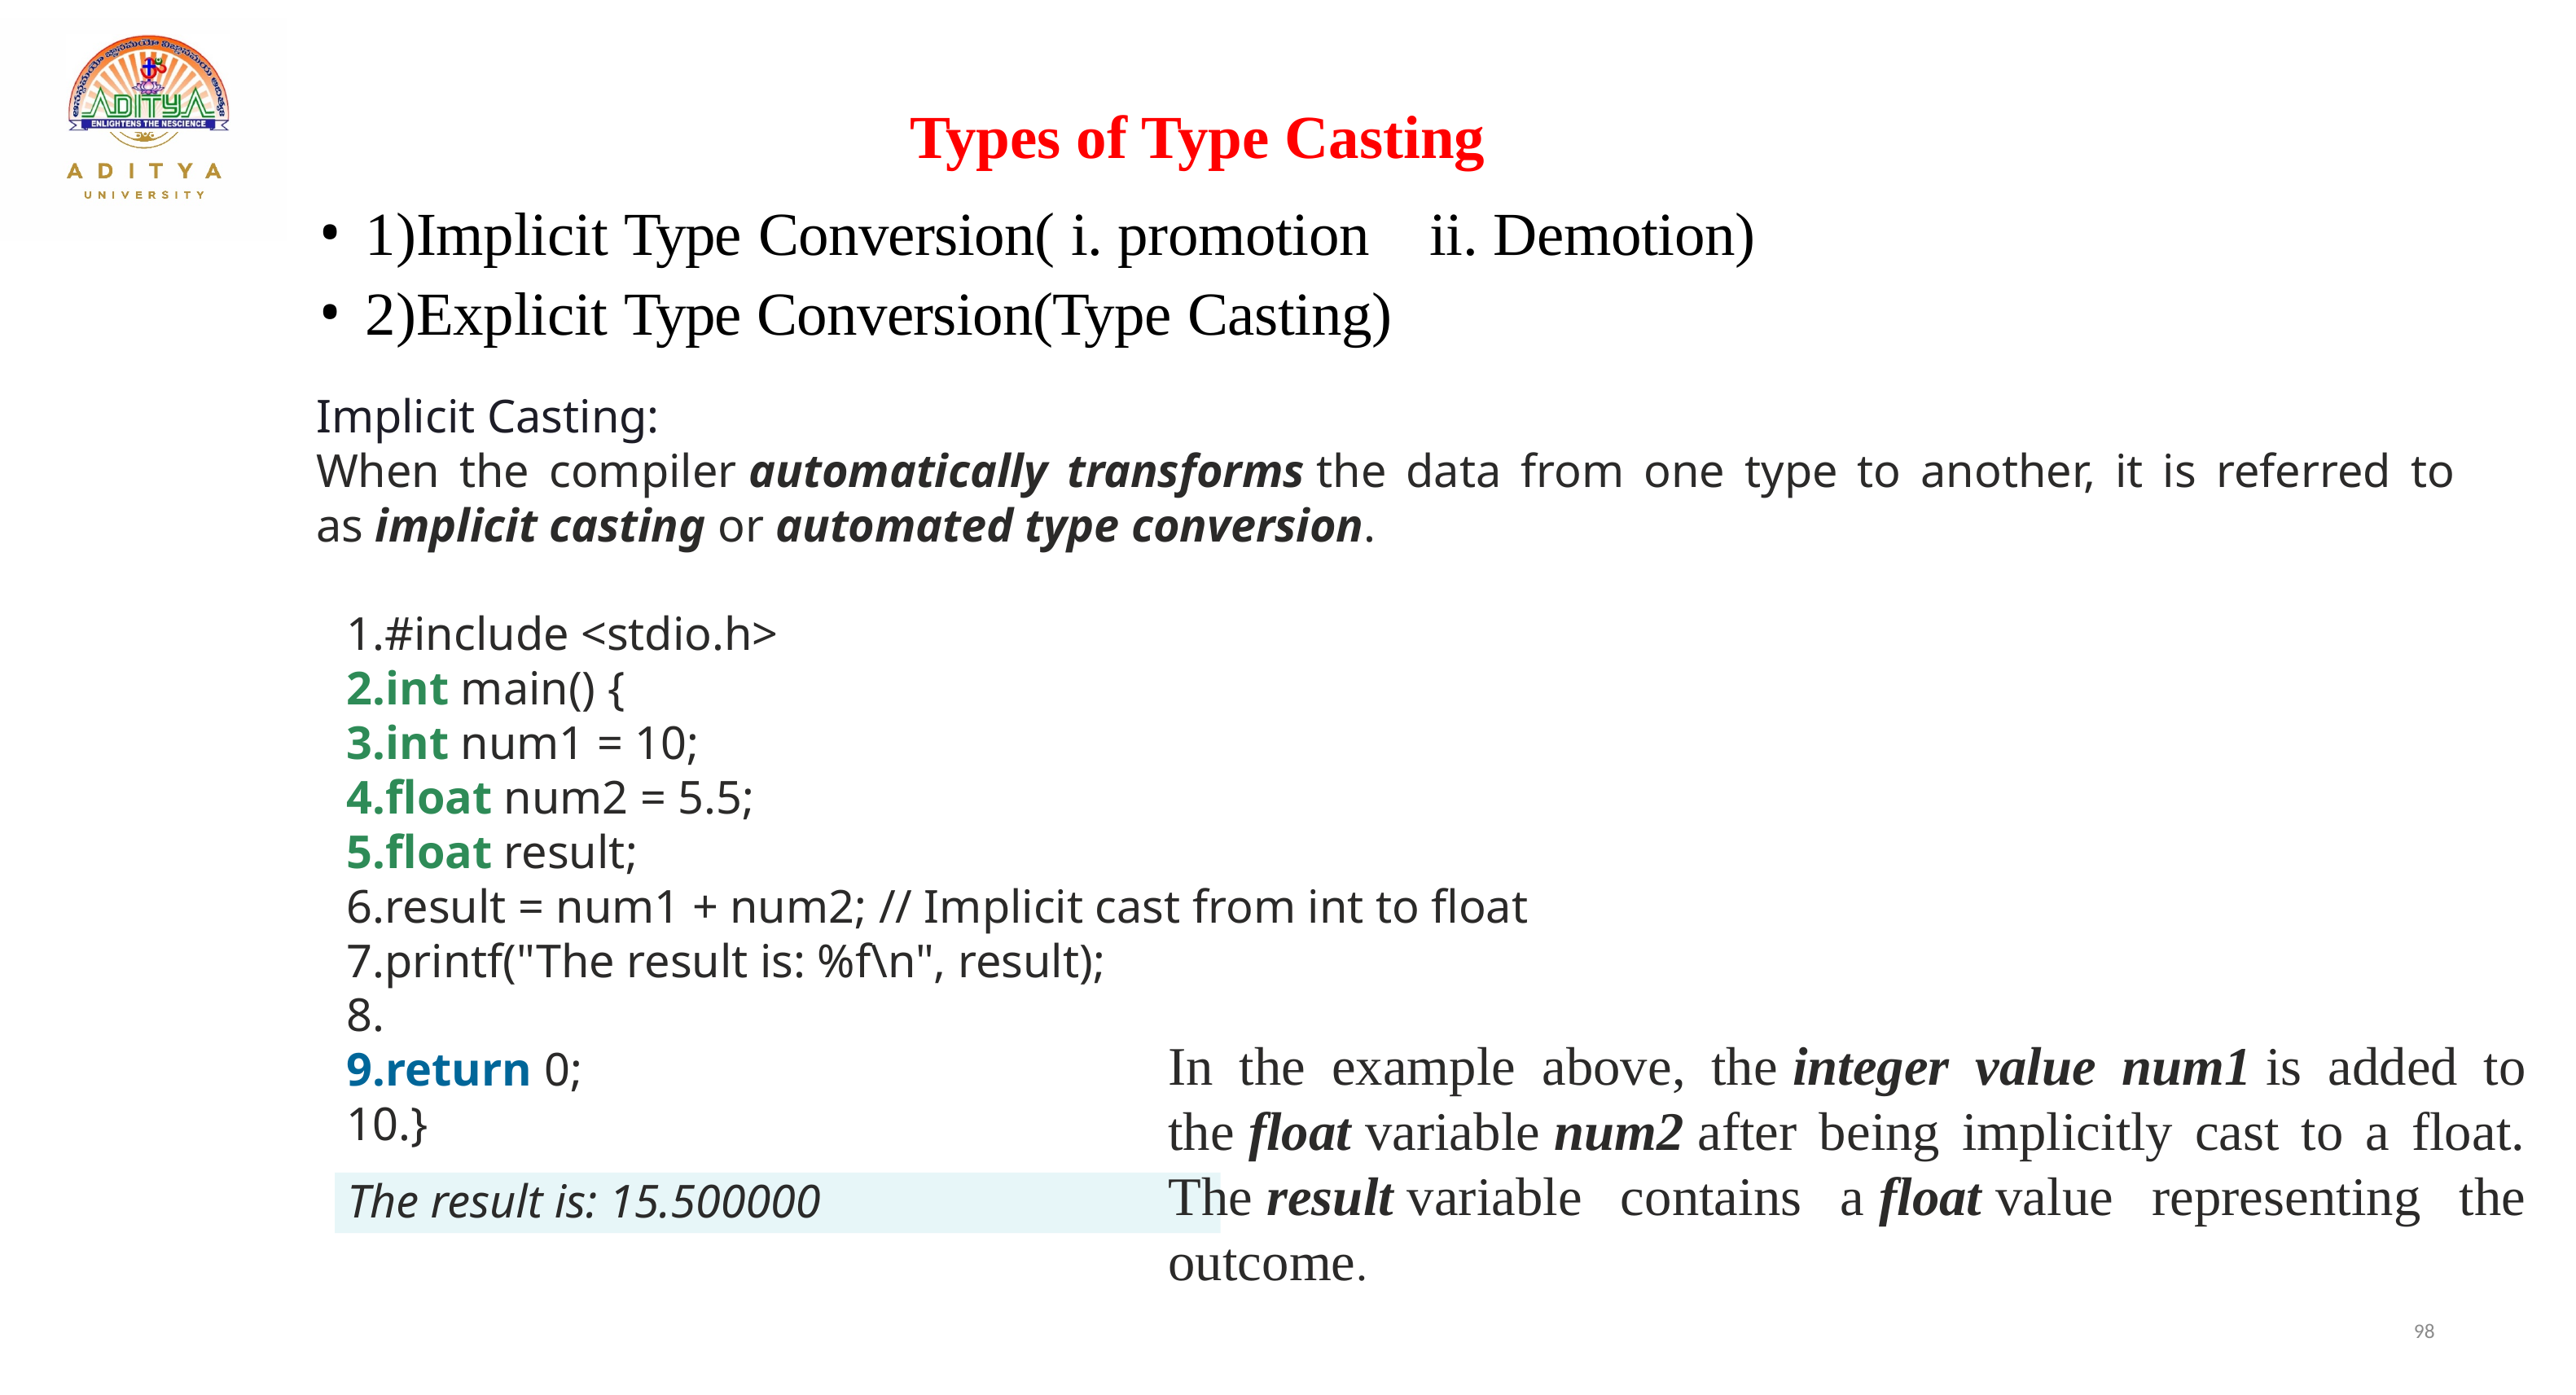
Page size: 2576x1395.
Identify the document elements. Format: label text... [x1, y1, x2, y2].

text_box The result is: 15.500000 [335, 1172, 1156, 1234]
text_box 1)Implicit Type Conversion( i. promotion ii. Demotion) 2)Explicit Type Conversion(Type Casting) [305, 188, 2345, 353]
text_box Types of Type Casting [553, 91, 1842, 177]
picture [0, 18, 287, 241]
text_box In the example above, the integer value num1 is added to the float variable num2 after being implicitly cast to a float. The result variable contains a float value representing the outcome. [1156, 1024, 2539, 1297]
text_box Implicit Casting: When the compiler automatically transforms the data from one type to another, it is referred to as implicit casting or automated type conversion. [304, 381, 2469, 557]
text_box #include <stdio.h> int main() { int num1 = 10; float num2 = 5.5; float result; result = num1 + num2; // Implicit cast from int to float printf("The result is: %f\n", result); return 0; } [334, 599, 1623, 1210]
slide_number 98 [1845, 1297, 2447, 1367]
